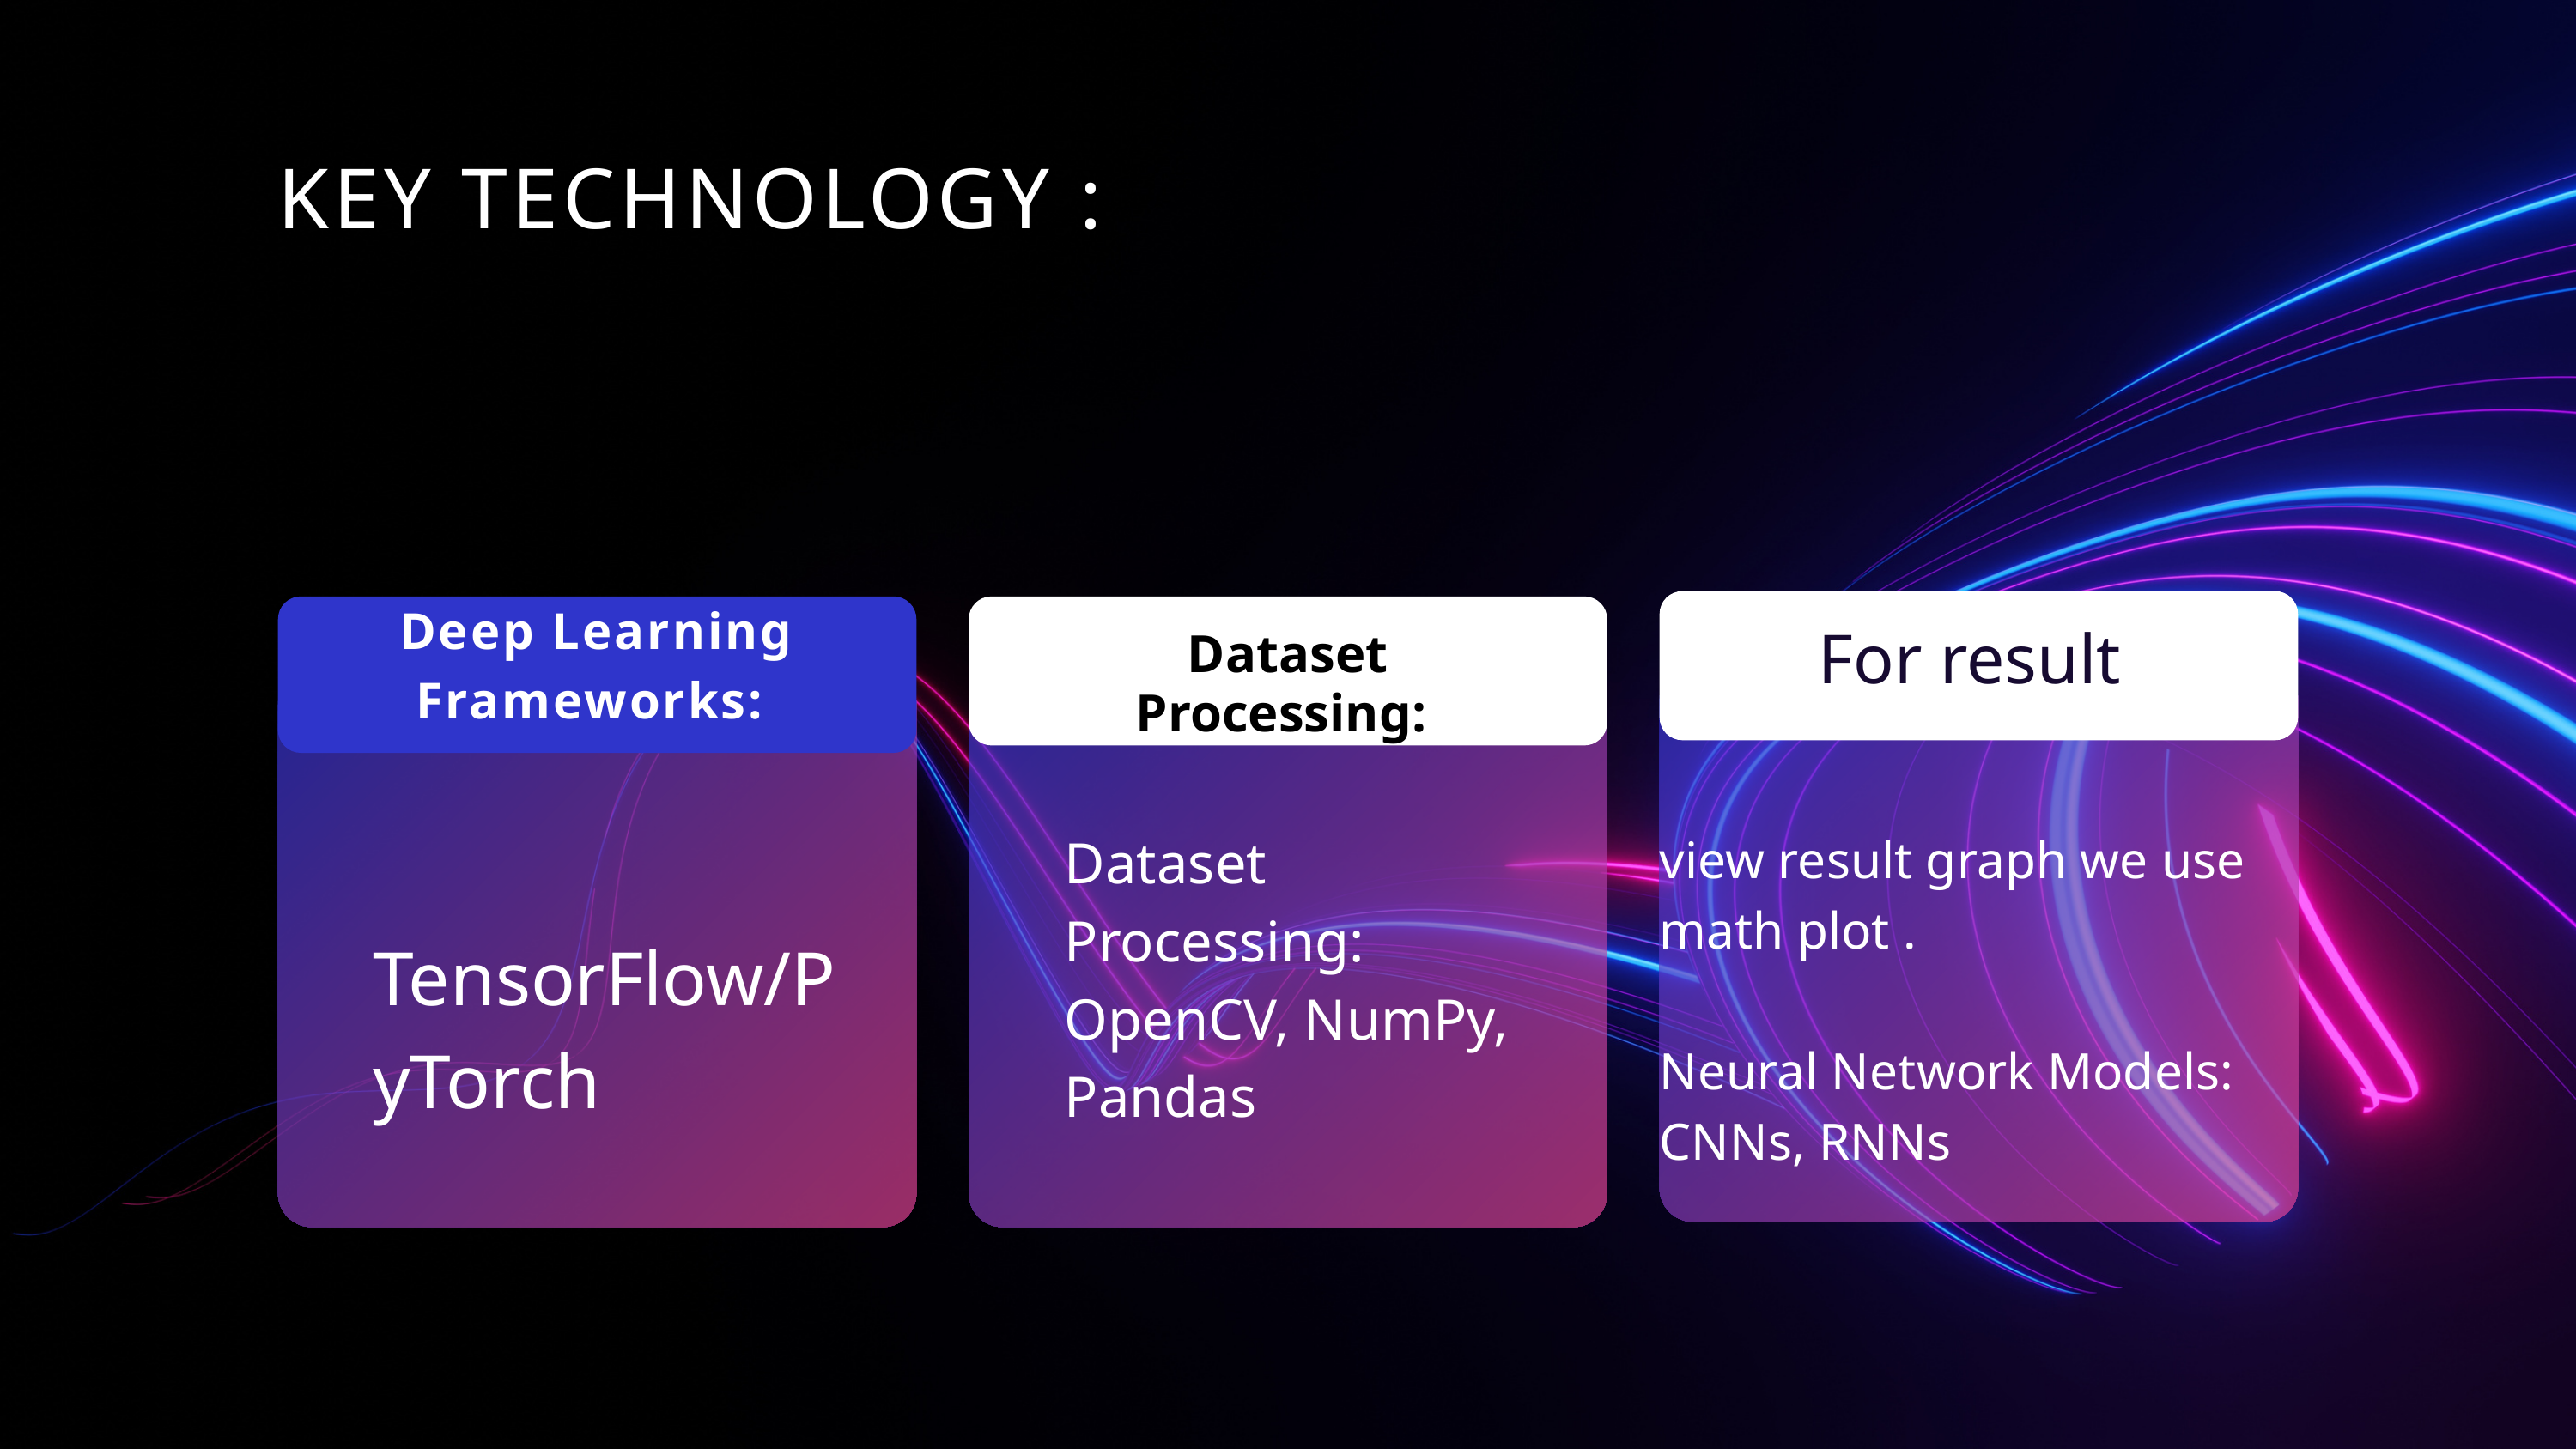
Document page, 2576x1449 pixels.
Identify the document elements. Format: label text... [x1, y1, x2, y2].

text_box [277, 596, 917, 754]
text_box KEY TECHNOLOGY : [277, 140, 2117, 246]
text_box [1659, 748, 2299, 1222]
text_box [968, 596, 1607, 746]
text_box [968, 751, 1607, 1228]
text_box view result graph we use math plot . Neural Network Models: CNNs, RNNs [2302, 818, 2312, 1171]
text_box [277, 760, 917, 1228]
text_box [1659, 591, 2299, 741]
text_box [0, 0, 2576, 1449]
